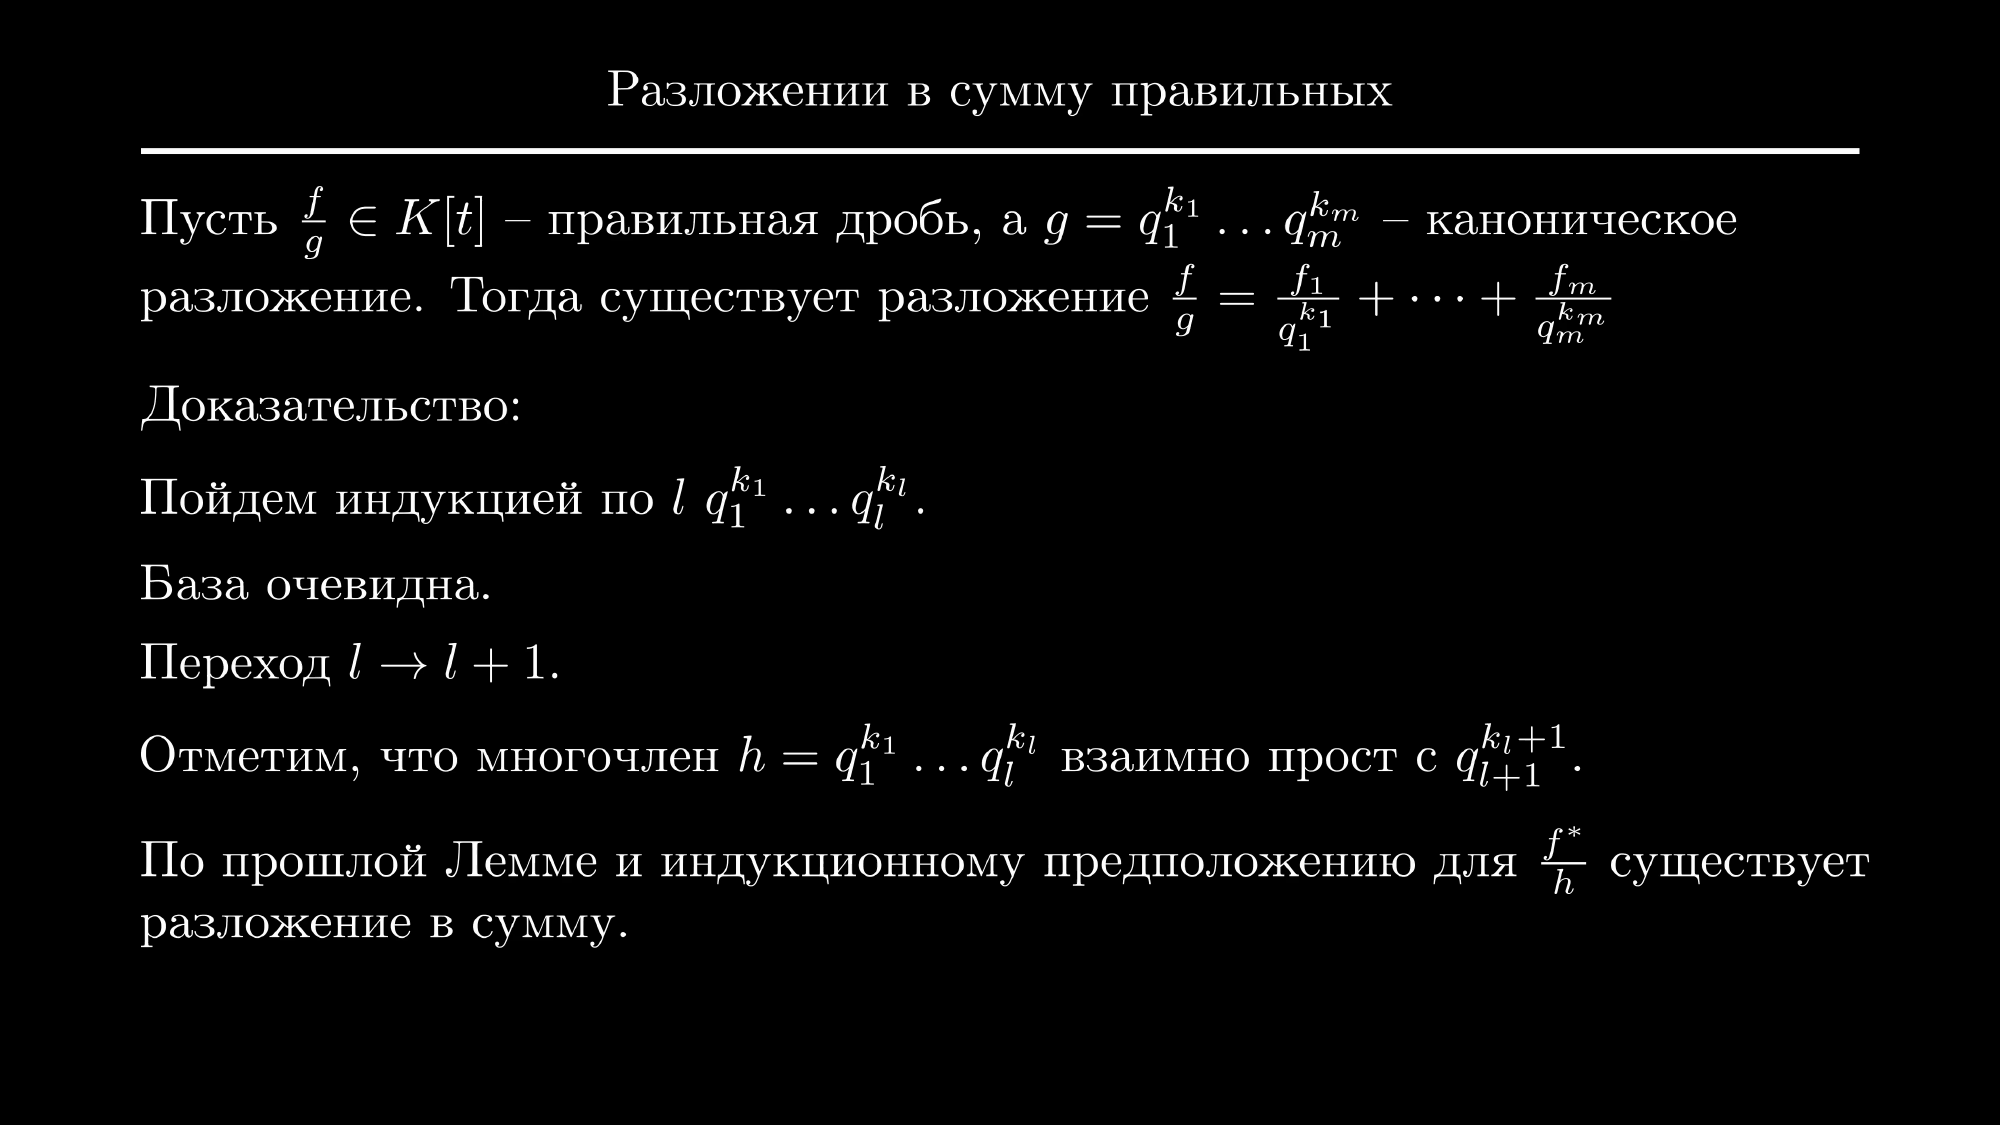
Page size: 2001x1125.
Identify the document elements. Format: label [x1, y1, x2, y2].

text_box [0, 0, 2000, 1125]
